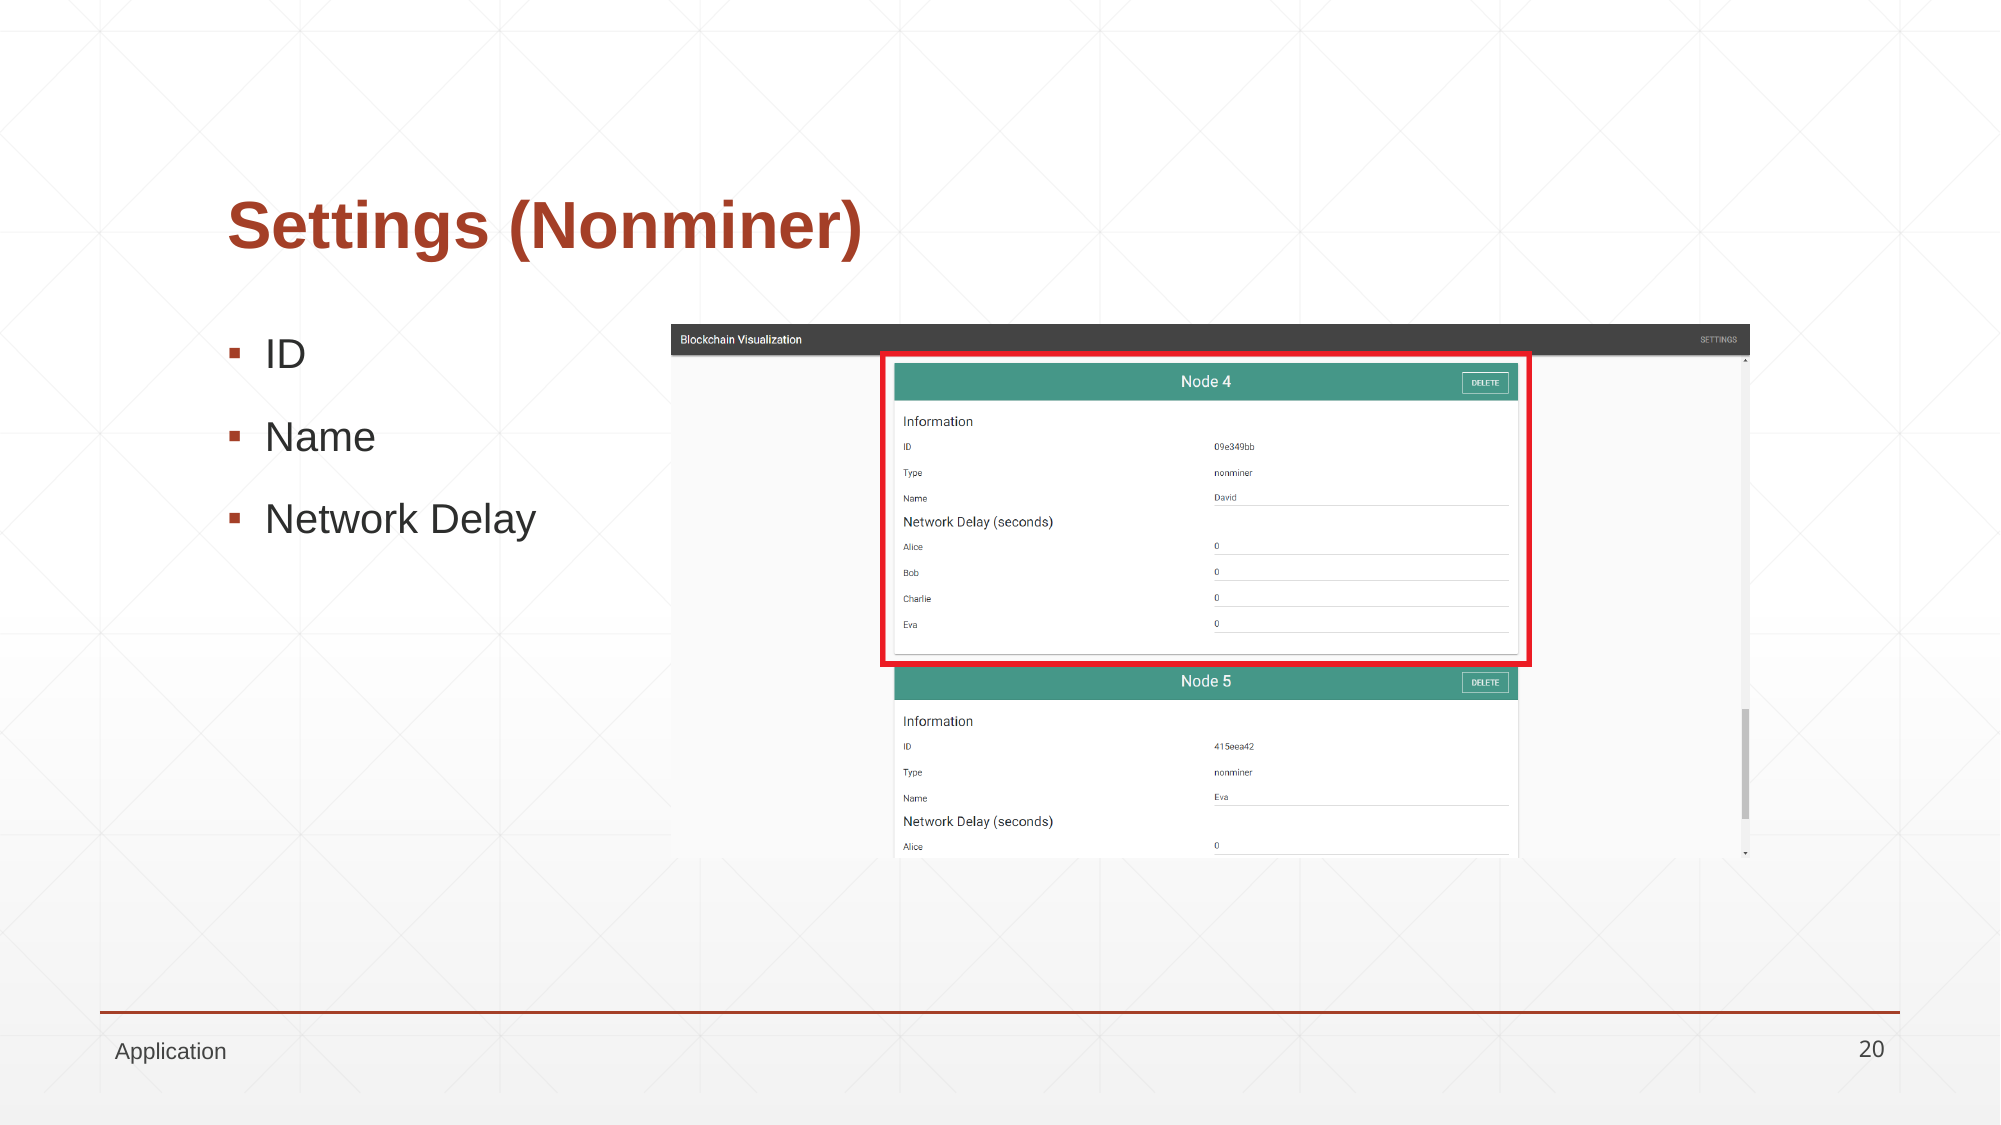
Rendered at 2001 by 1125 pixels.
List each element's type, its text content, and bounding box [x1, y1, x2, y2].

slide_number 20 [1749, 1031, 1901, 1069]
title Settings (Nonminer) [212, 82, 1788, 271]
list ID Name Network Delay [212, 324, 1788, 950]
picture [671, 324, 1750, 858]
footer Application [99, 1031, 1106, 1069]
